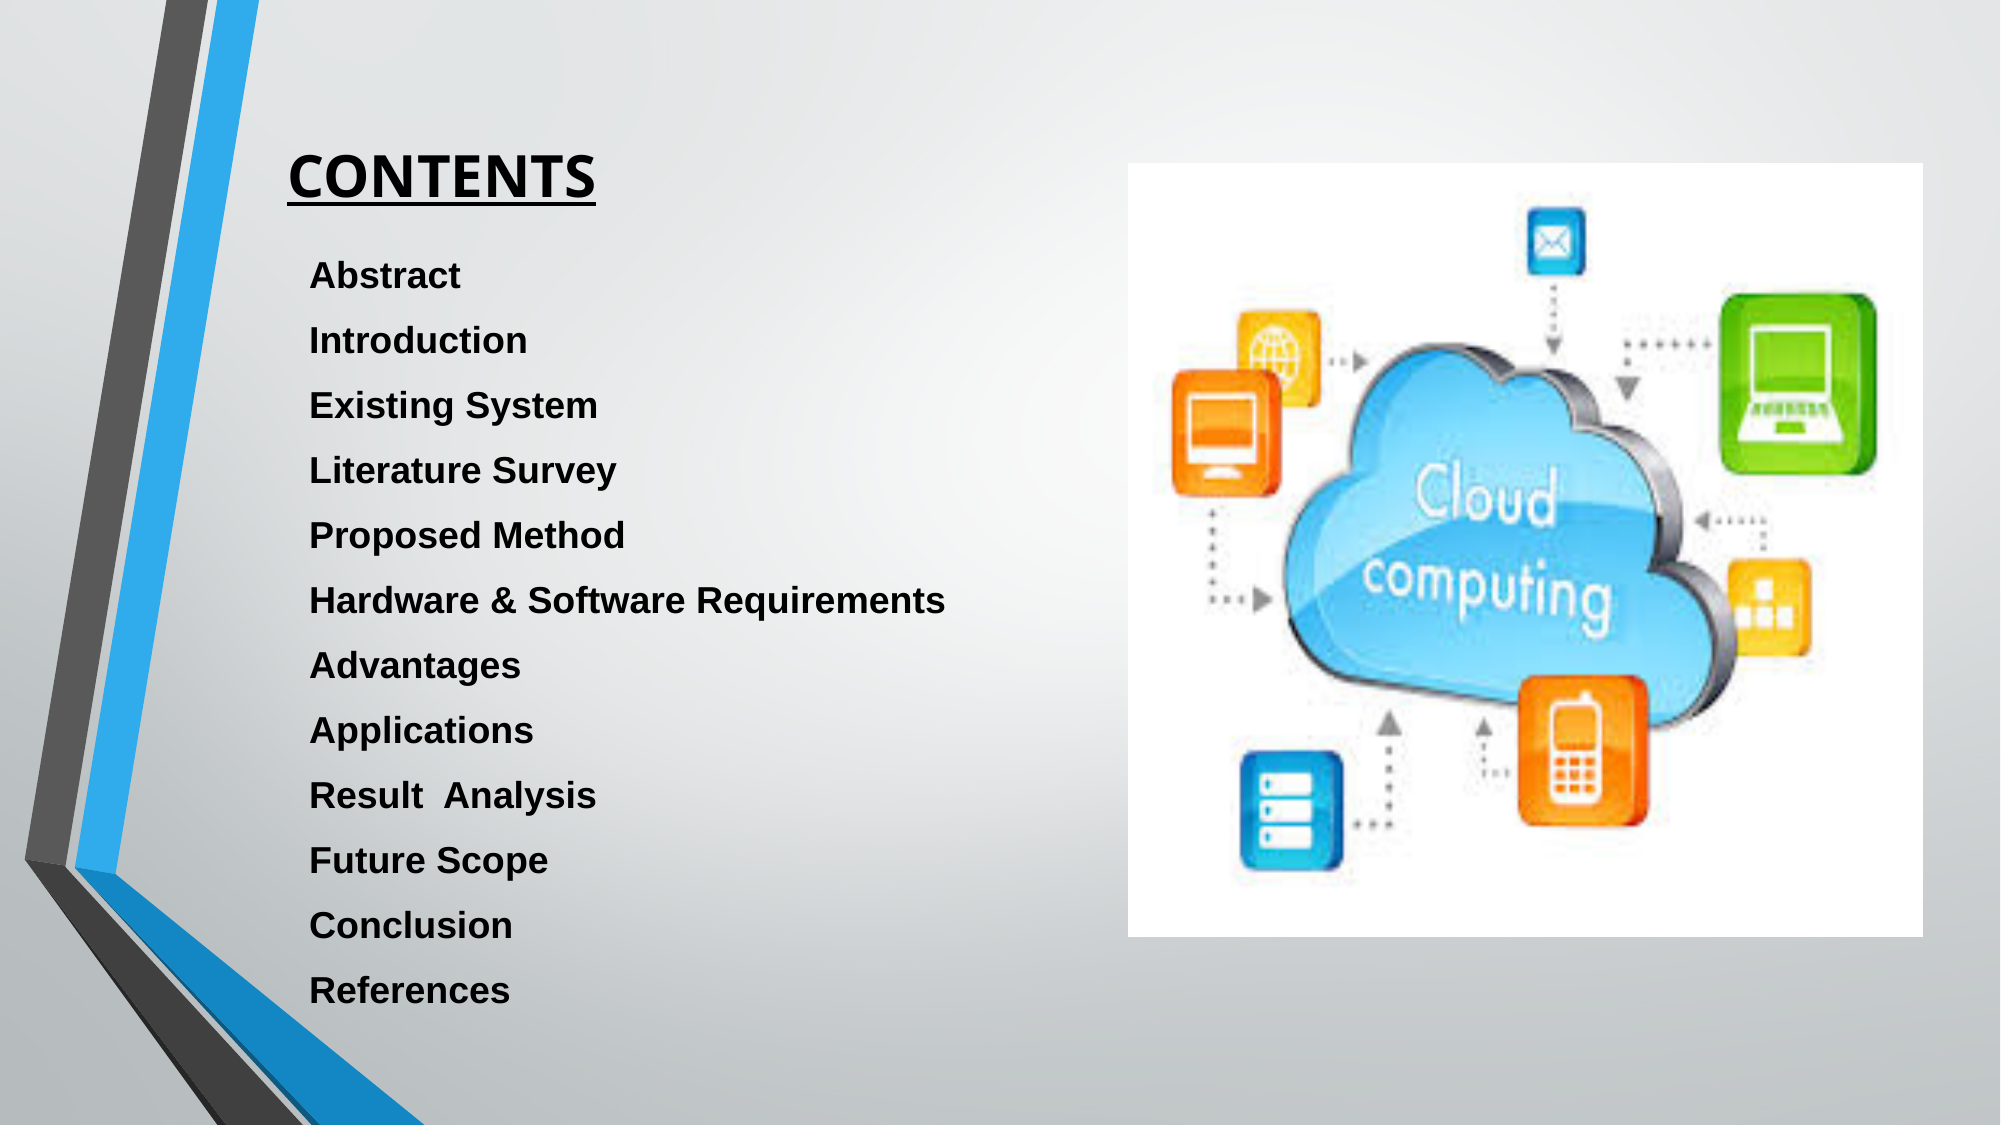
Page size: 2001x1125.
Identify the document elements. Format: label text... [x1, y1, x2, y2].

list Abstract Introduction Existing System Literature Survey Proposed Method Hardware & Software Requirements Advantages Applications Result Analysis Future Scope Conclusion References [294, 176, 1054, 1086]
title CONTENTS [62, 0, 822, 217]
picture [1128, 163, 1923, 937]
